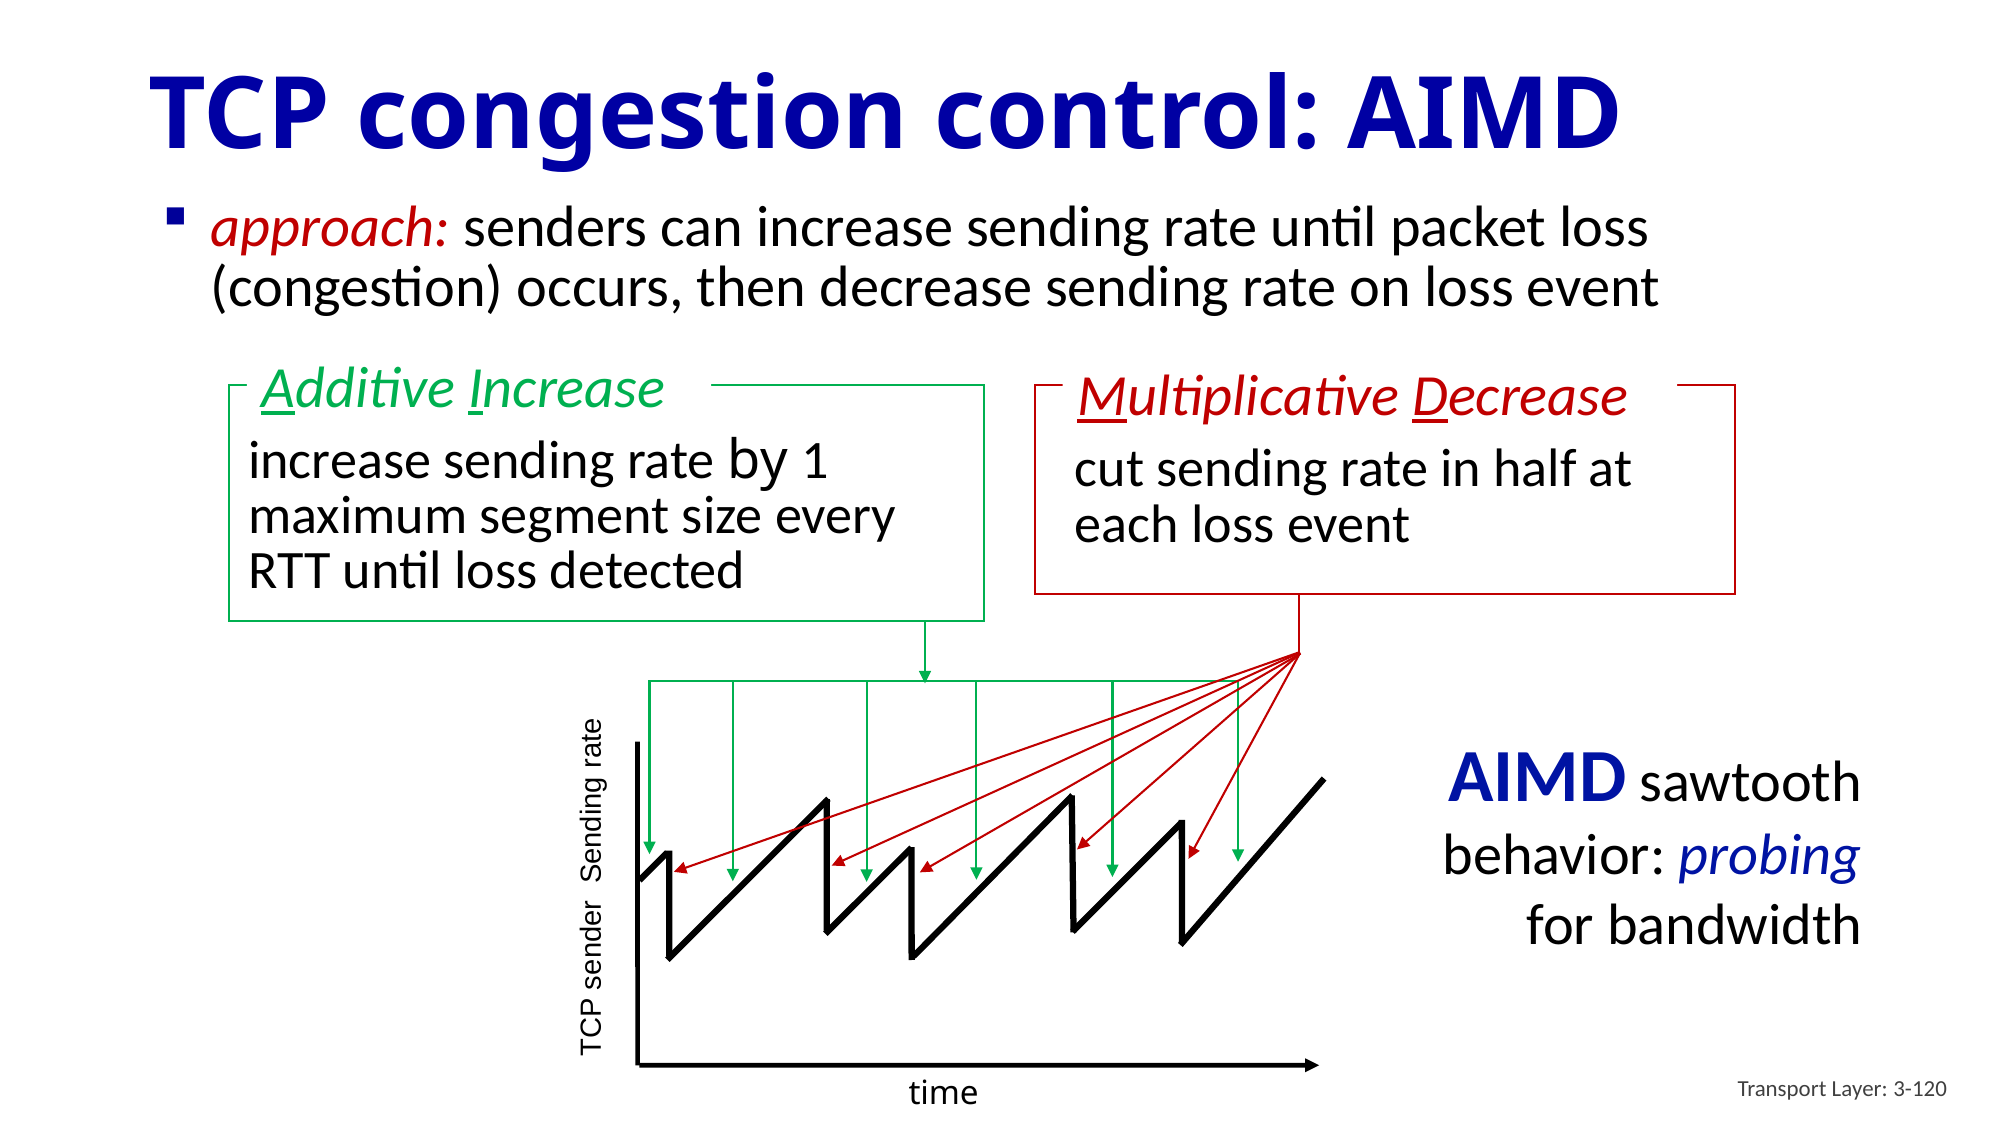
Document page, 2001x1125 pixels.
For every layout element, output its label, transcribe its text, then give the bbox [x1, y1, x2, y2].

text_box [158, 351, 988, 665]
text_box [673, 594, 1301, 873]
slide_number Transport Layer: 3-120 [1512, 1056, 1963, 1117]
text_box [564, 697, 1320, 1119]
text_box approach: senders can increase sending rate until packet loss (congestion) occurs, then decrease sending rate on loss event [147, 191, 1834, 430]
title TCP congestion control: AIMD [133, 42, 2000, 190]
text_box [648, 620, 1239, 882]
text_box AIMD sawtooth behavior: probing for bandwidth [1427, 718, 1877, 964]
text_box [985, 360, 1765, 594]
